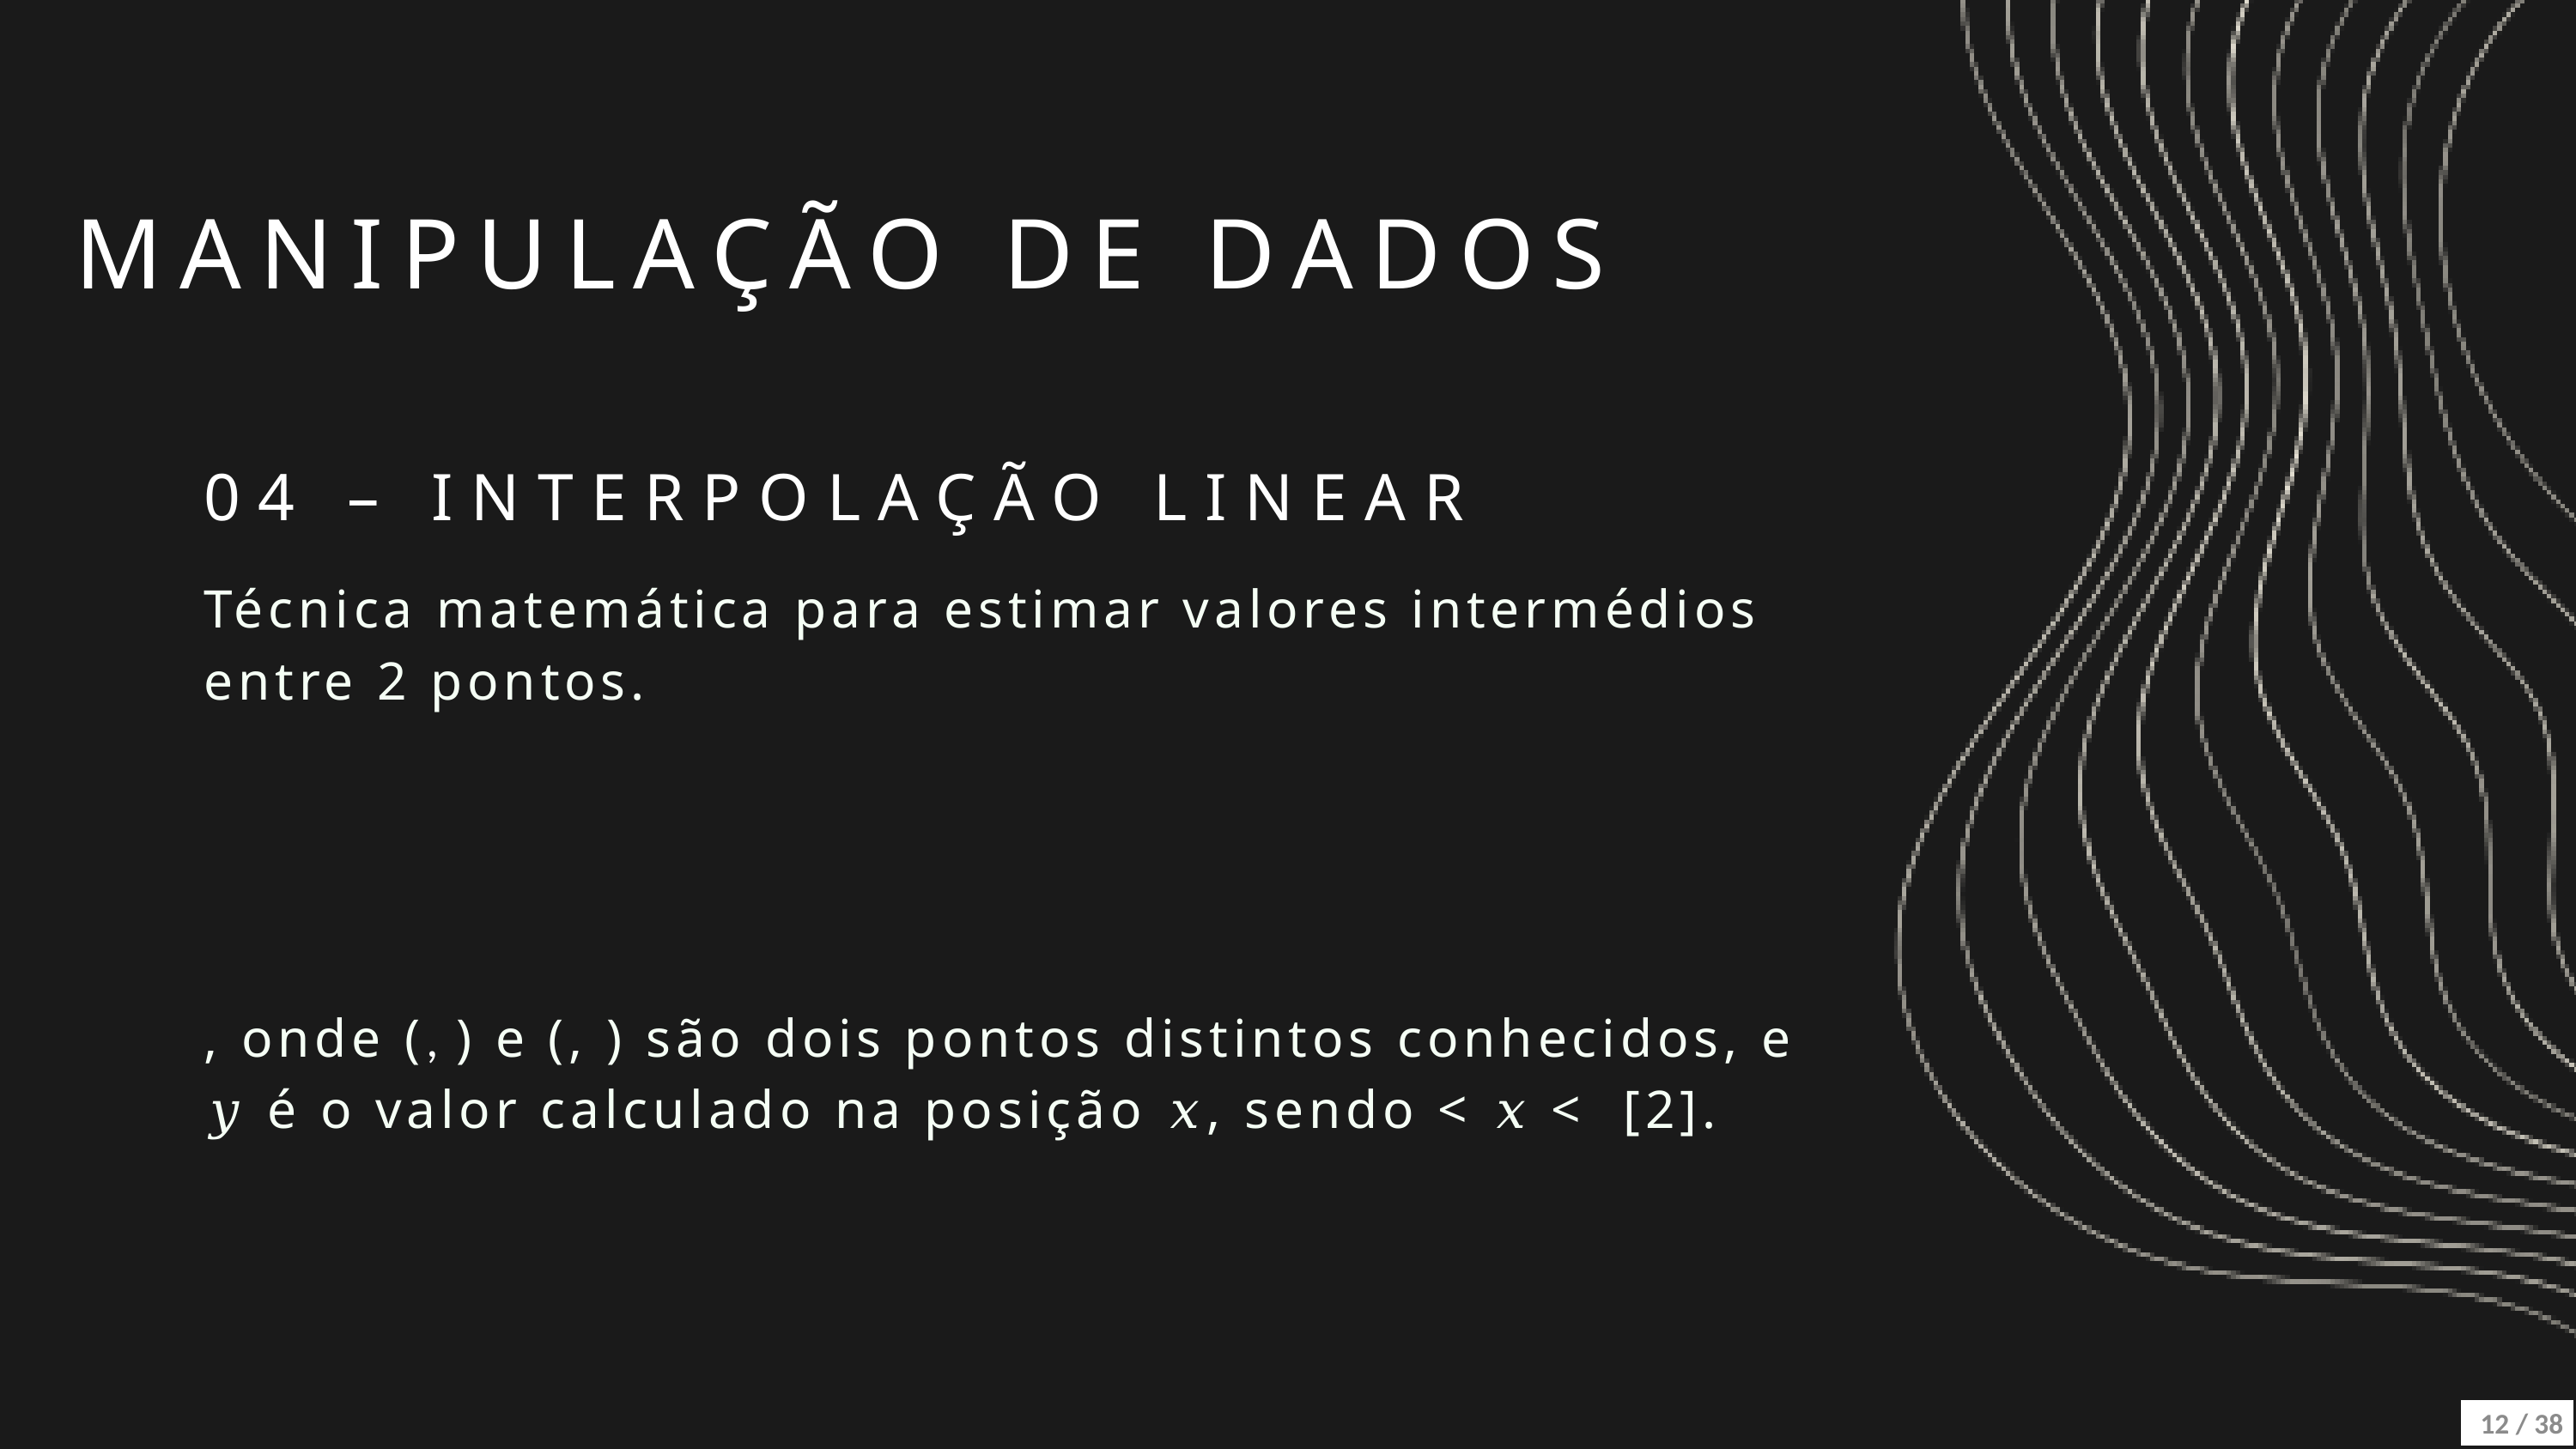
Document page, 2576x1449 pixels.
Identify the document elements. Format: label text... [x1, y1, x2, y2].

text_box 04 – INTERPOLAÇÃO LINEAR [204, 456, 1567, 534]
slide_number 12 / 38 [2275, 1397, 2576, 1449]
text_box [1893, 0, 2576, 1449]
text_box MANIPULAÇÃO DE DADOS [75, 58, 1774, 309]
